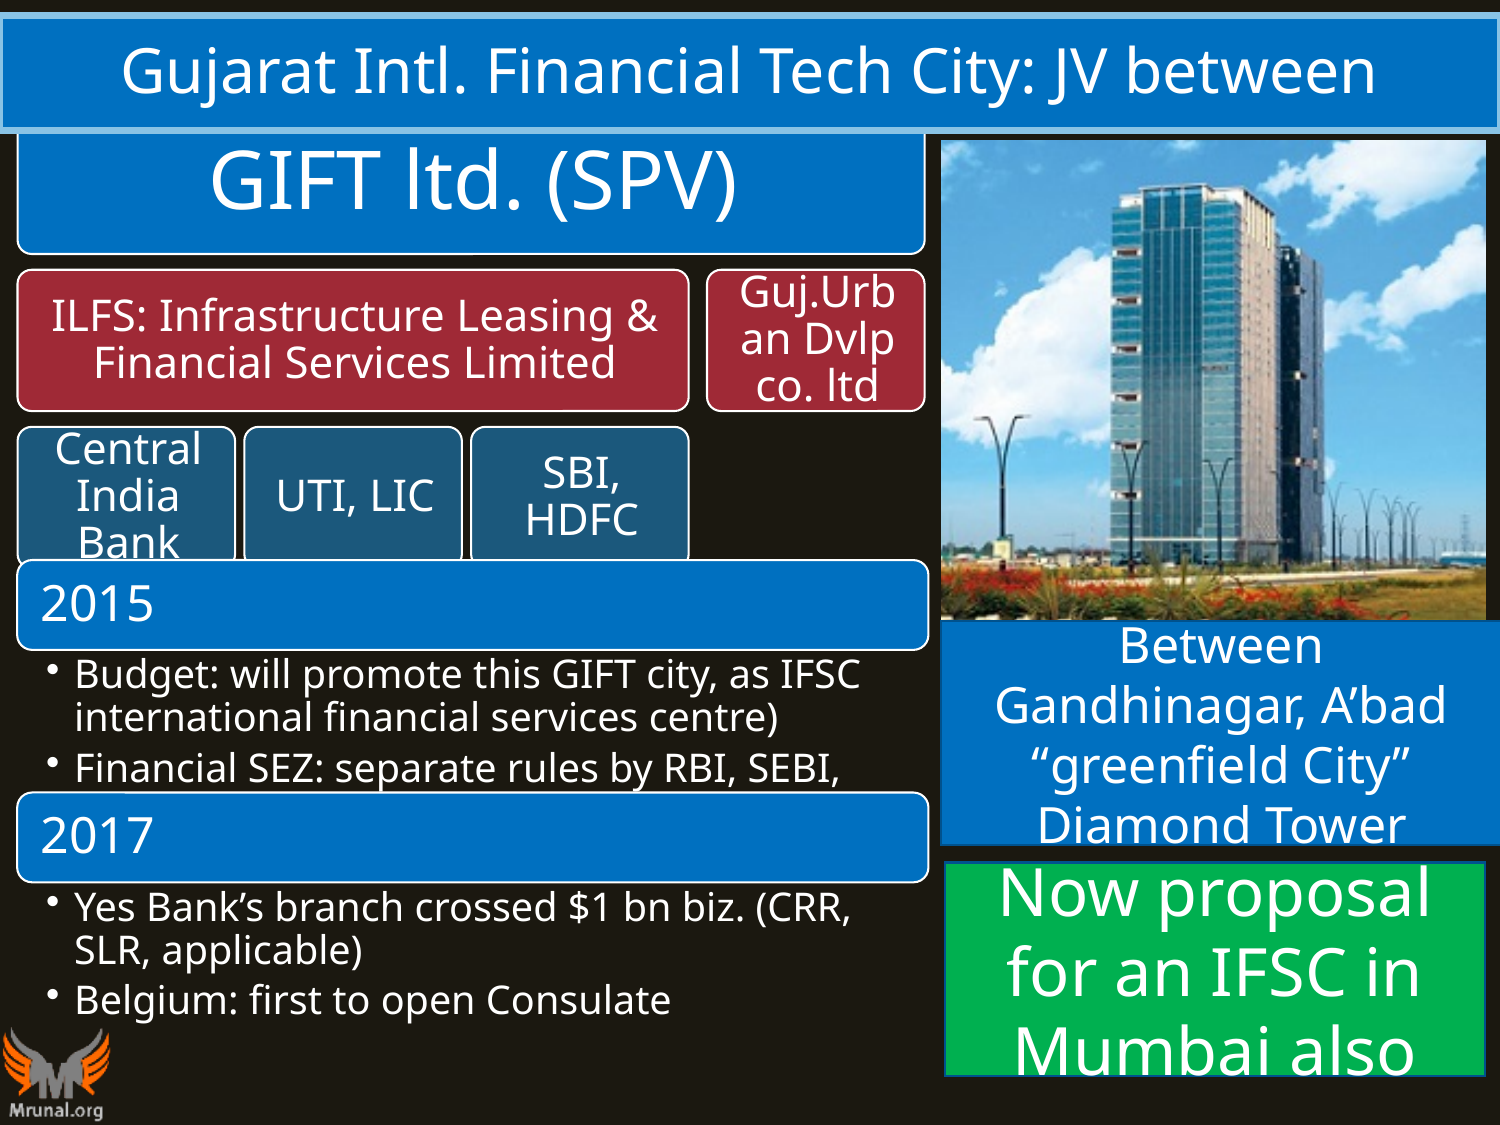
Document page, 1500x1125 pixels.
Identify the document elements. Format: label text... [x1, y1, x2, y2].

text_box Now proposal for an IFSC in Mumbai also [944, 861, 1486, 1077]
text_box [17, 550, 929, 1035]
picture [0, 1024, 114, 1125]
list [17, 112, 925, 550]
text_box Between Gandhinagar, A’bad “greenfield City” Diamond Tower [940, 620, 1500, 846]
picture [941, 140, 1486, 622]
title Gujarat Intl. Financial Tech City: JV between [0, 12, 1500, 134]
